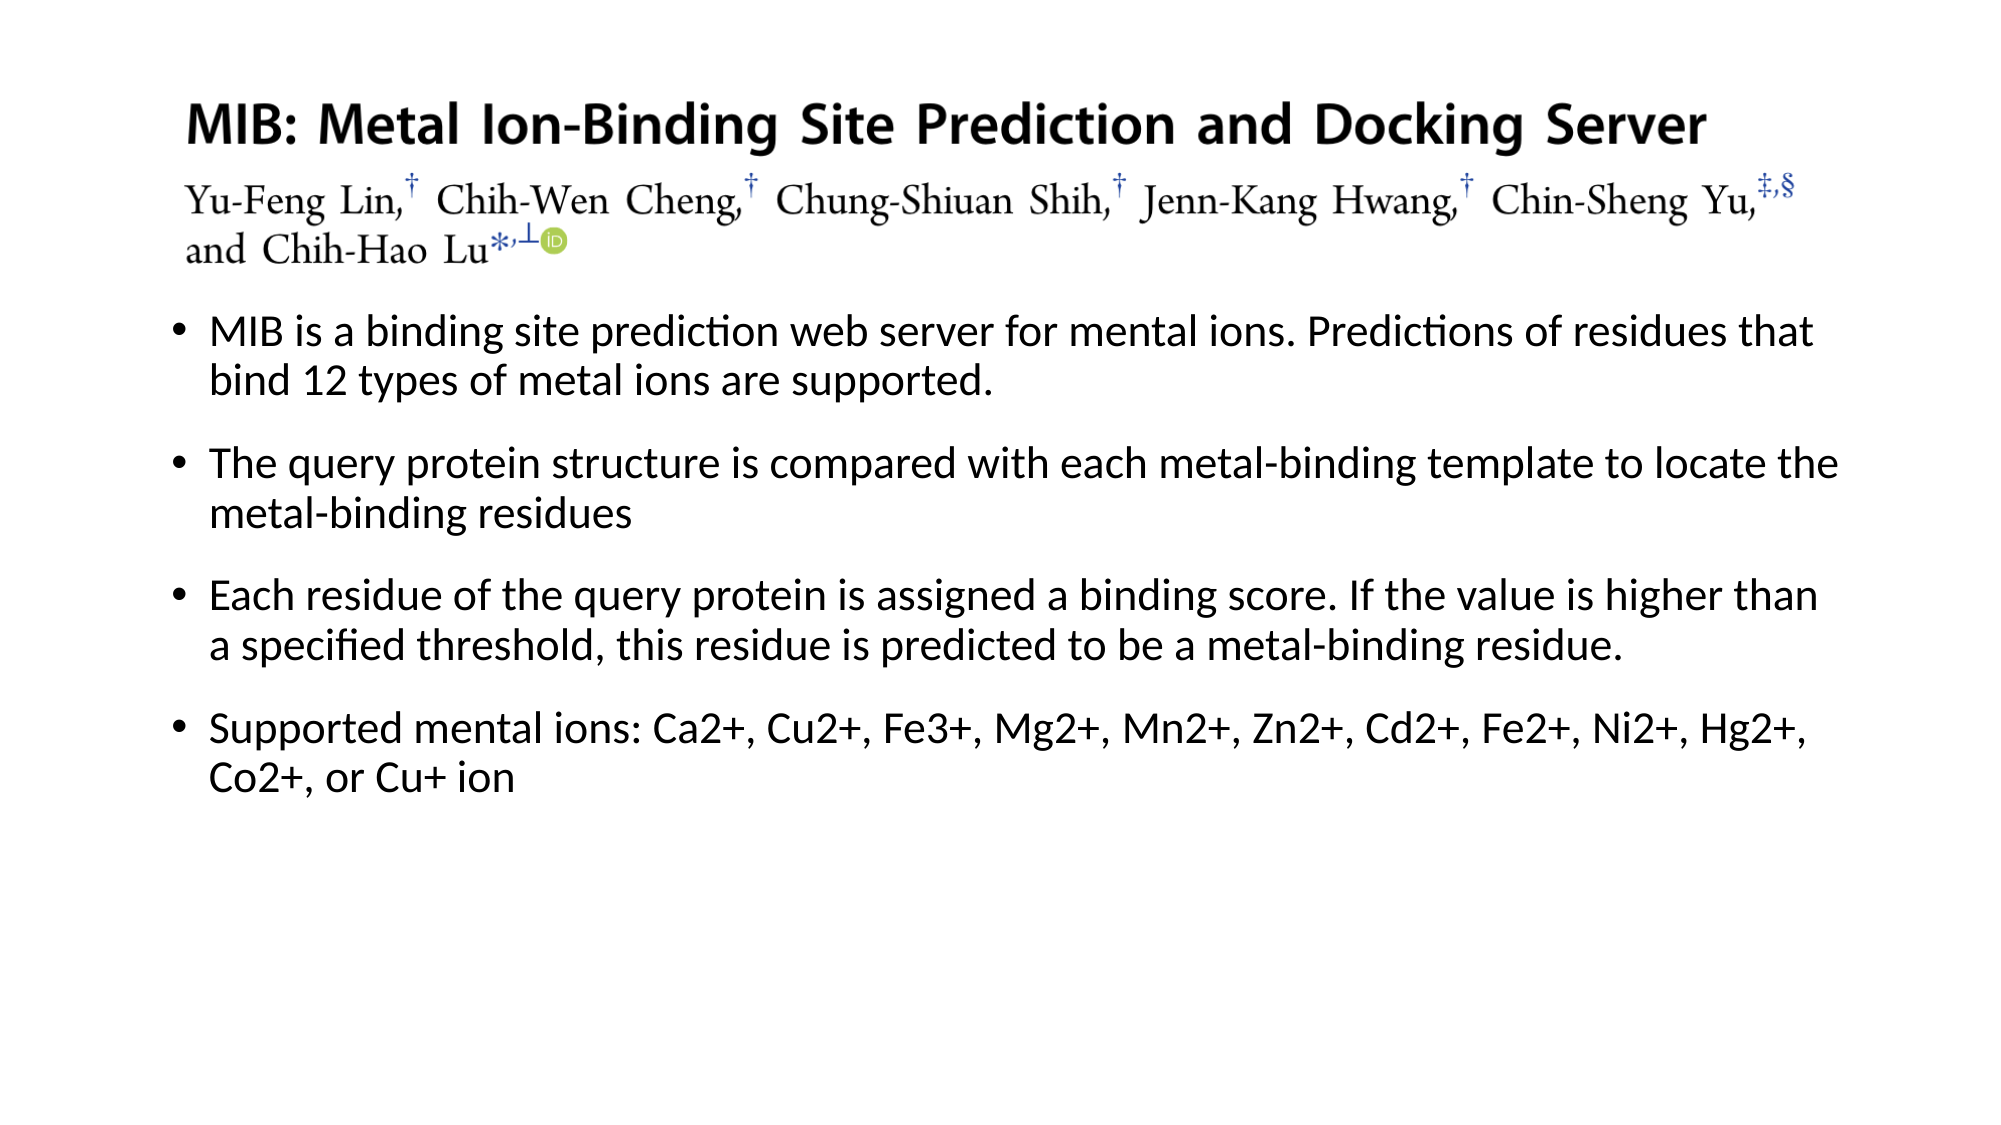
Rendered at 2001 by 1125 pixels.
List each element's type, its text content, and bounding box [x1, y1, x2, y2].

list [137, 59, 1863, 286]
text_box MIB is a binding site prediction web server for mental ions. Predictions of residues that bind 12 types of metal ions are supported. The query protein structure is compared with each metal-binding template to locate the metal-binding residues Each residue of the query protein is assigned a binding score. If the value is higher than a specified threshold, this residue is predicted to be a metal-binding residue. Supported mental ions: Ca2+, Cu2+, Fe3+, Mg2+, Mn2+, Zn2+, Cd2+, Fe2+, Ni2+, Hg2+, Co2+, or Cu+ ion [137, 299, 1863, 1014]
